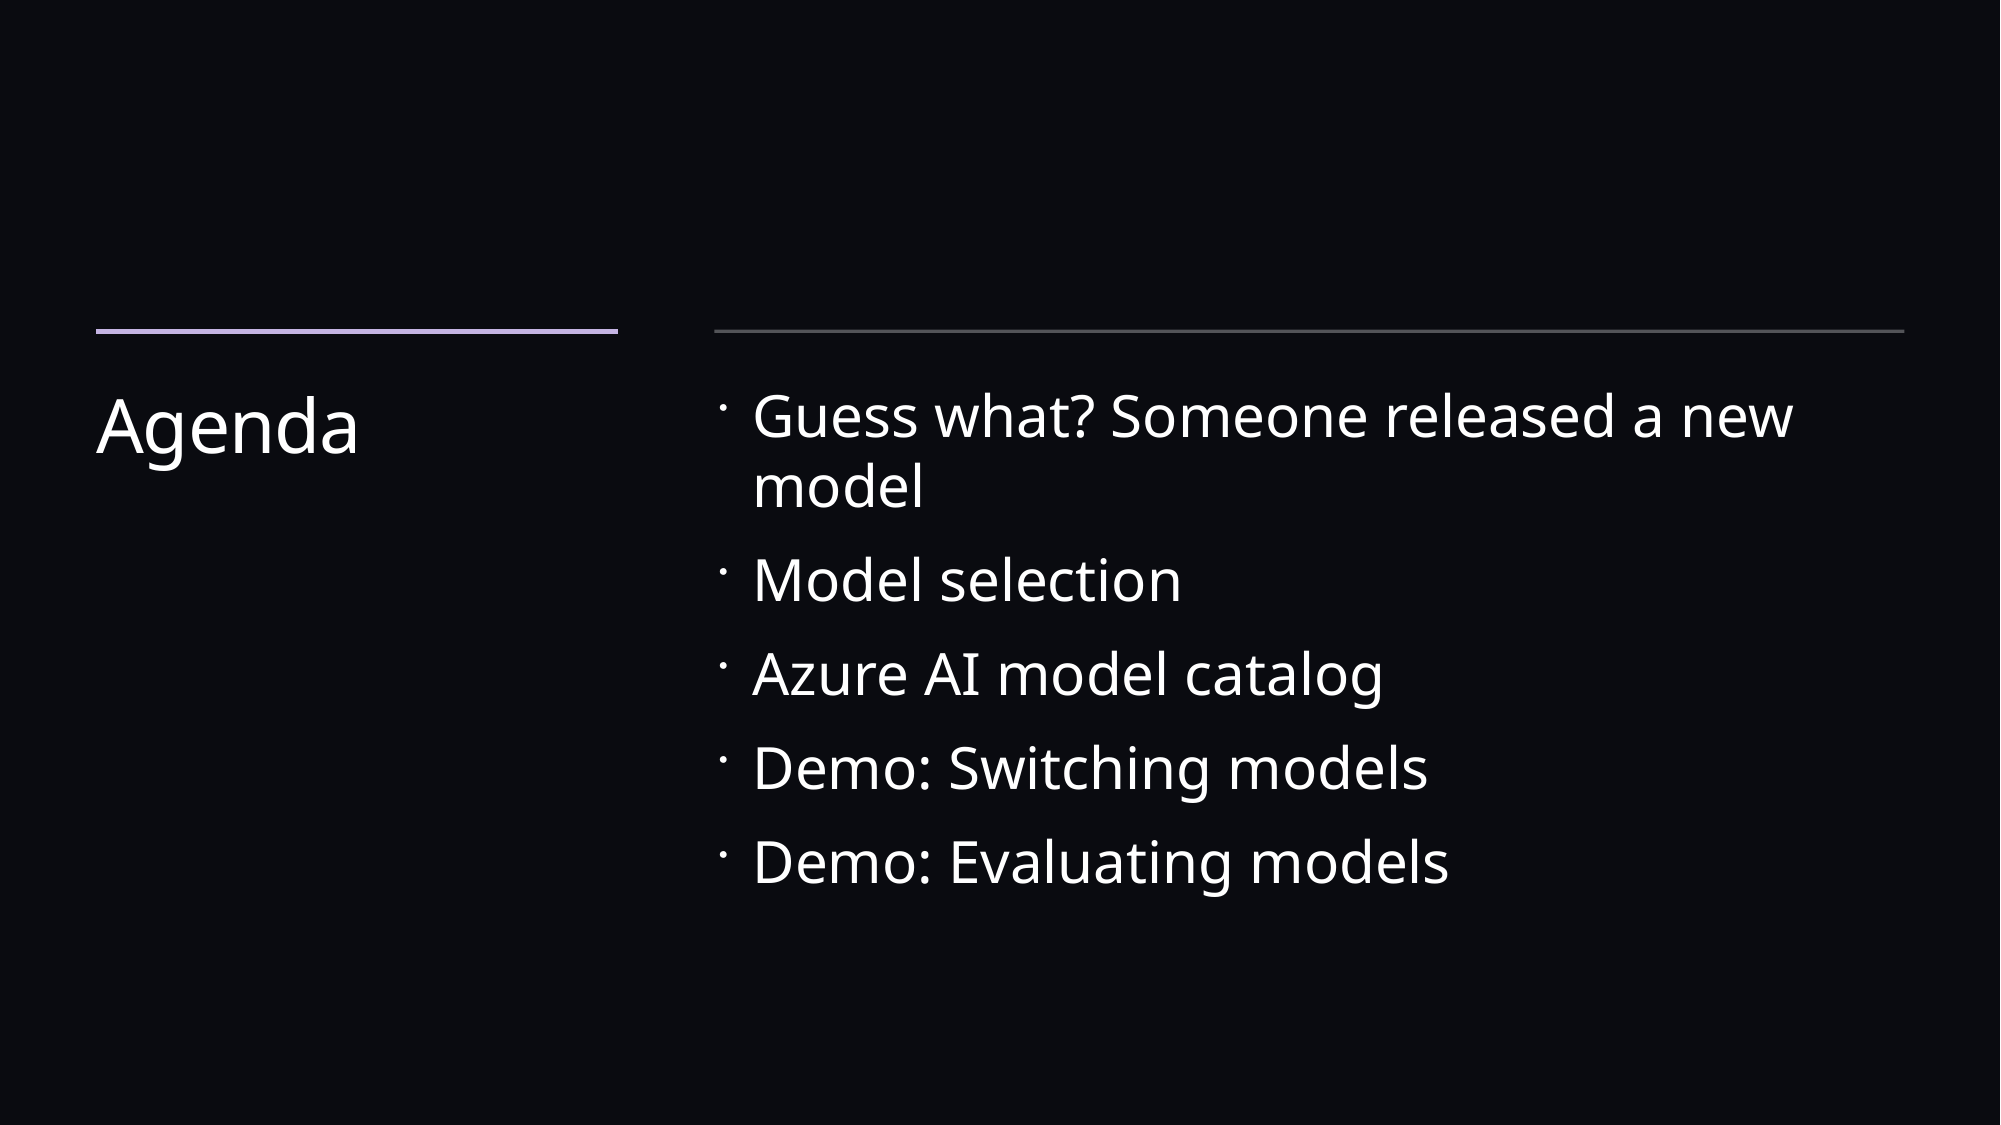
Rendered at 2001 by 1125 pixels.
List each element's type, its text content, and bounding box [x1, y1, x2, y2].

list Guess what? Someone released a new model Model selection Azure AI model catalog Demo: Switching models Demo: Evaluating models [714, 378, 1943, 840]
title Agenda [96, 378, 618, 1029]
